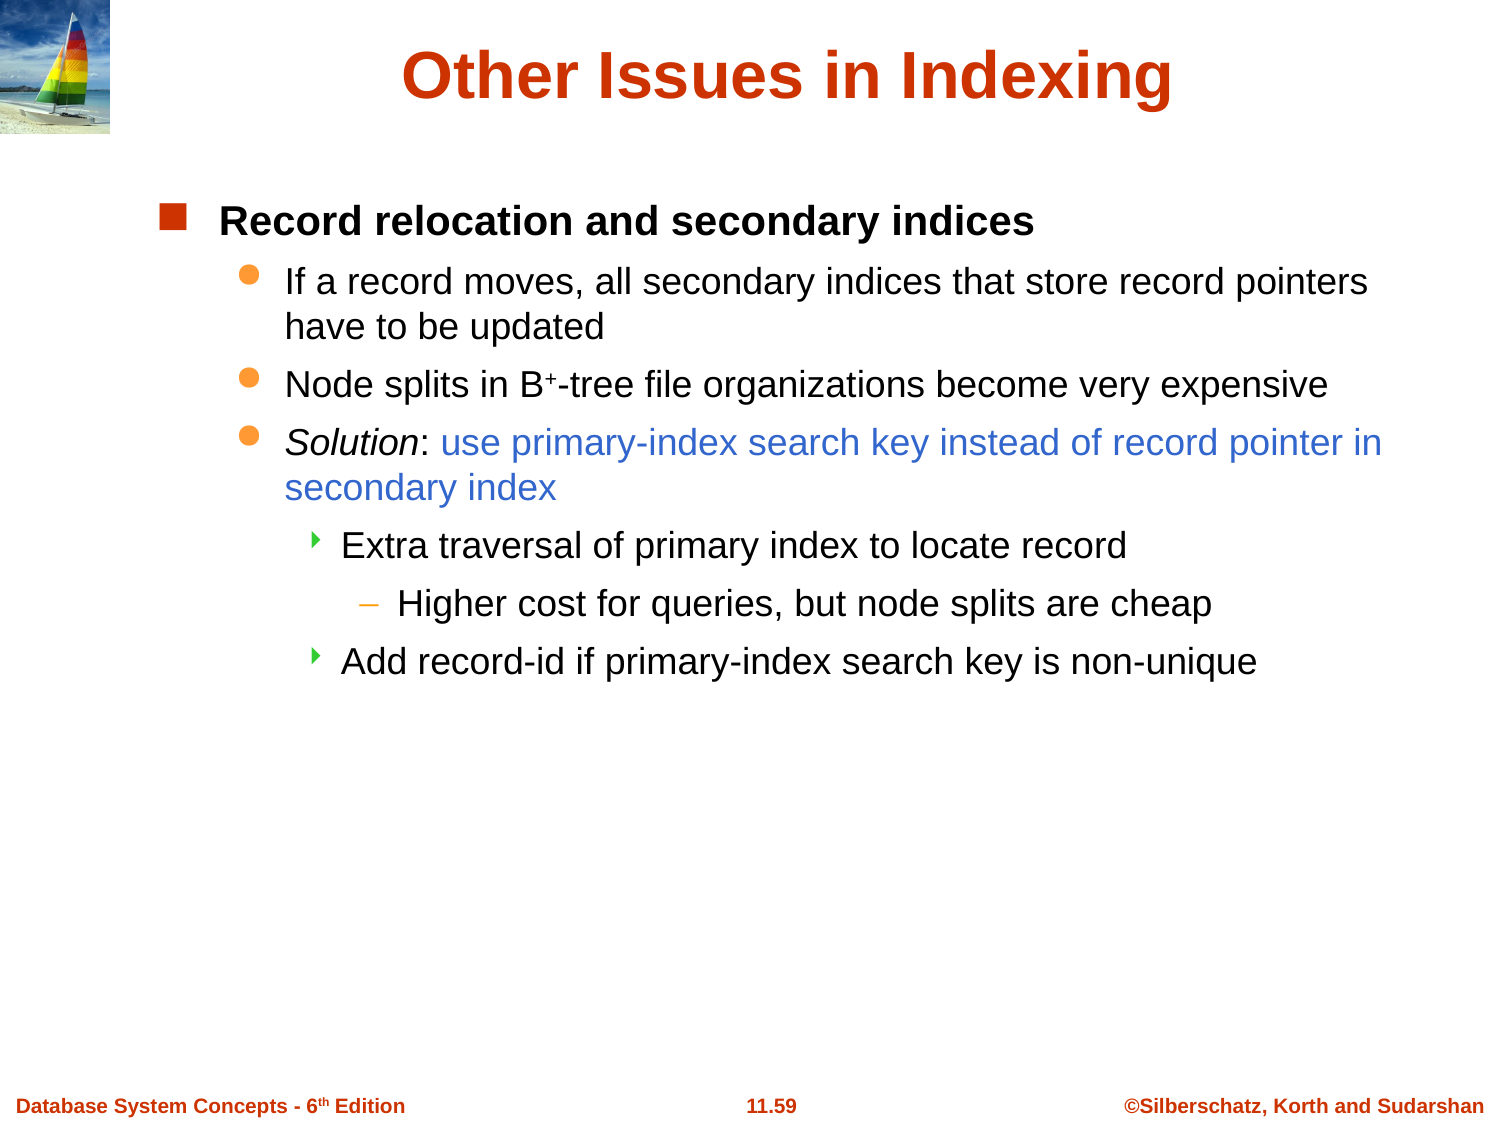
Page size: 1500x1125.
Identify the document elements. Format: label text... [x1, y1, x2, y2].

list Record relocation and secondary indices If a record moves, all secondary indices that store record pointers have to be updated Node splits in B+-tree file organizations become very expensive Solution: use primary-index search key instead of record pointer in secondary index Extra traversal of primary index to locate record Higher cost for queries, but node splits are cheap Add record-id if primary-index search key is non-unique [147, 186, 1410, 1026]
picture [0, 0, 110, 134]
title Other Issues in Indexing [125, 18, 1452, 120]
